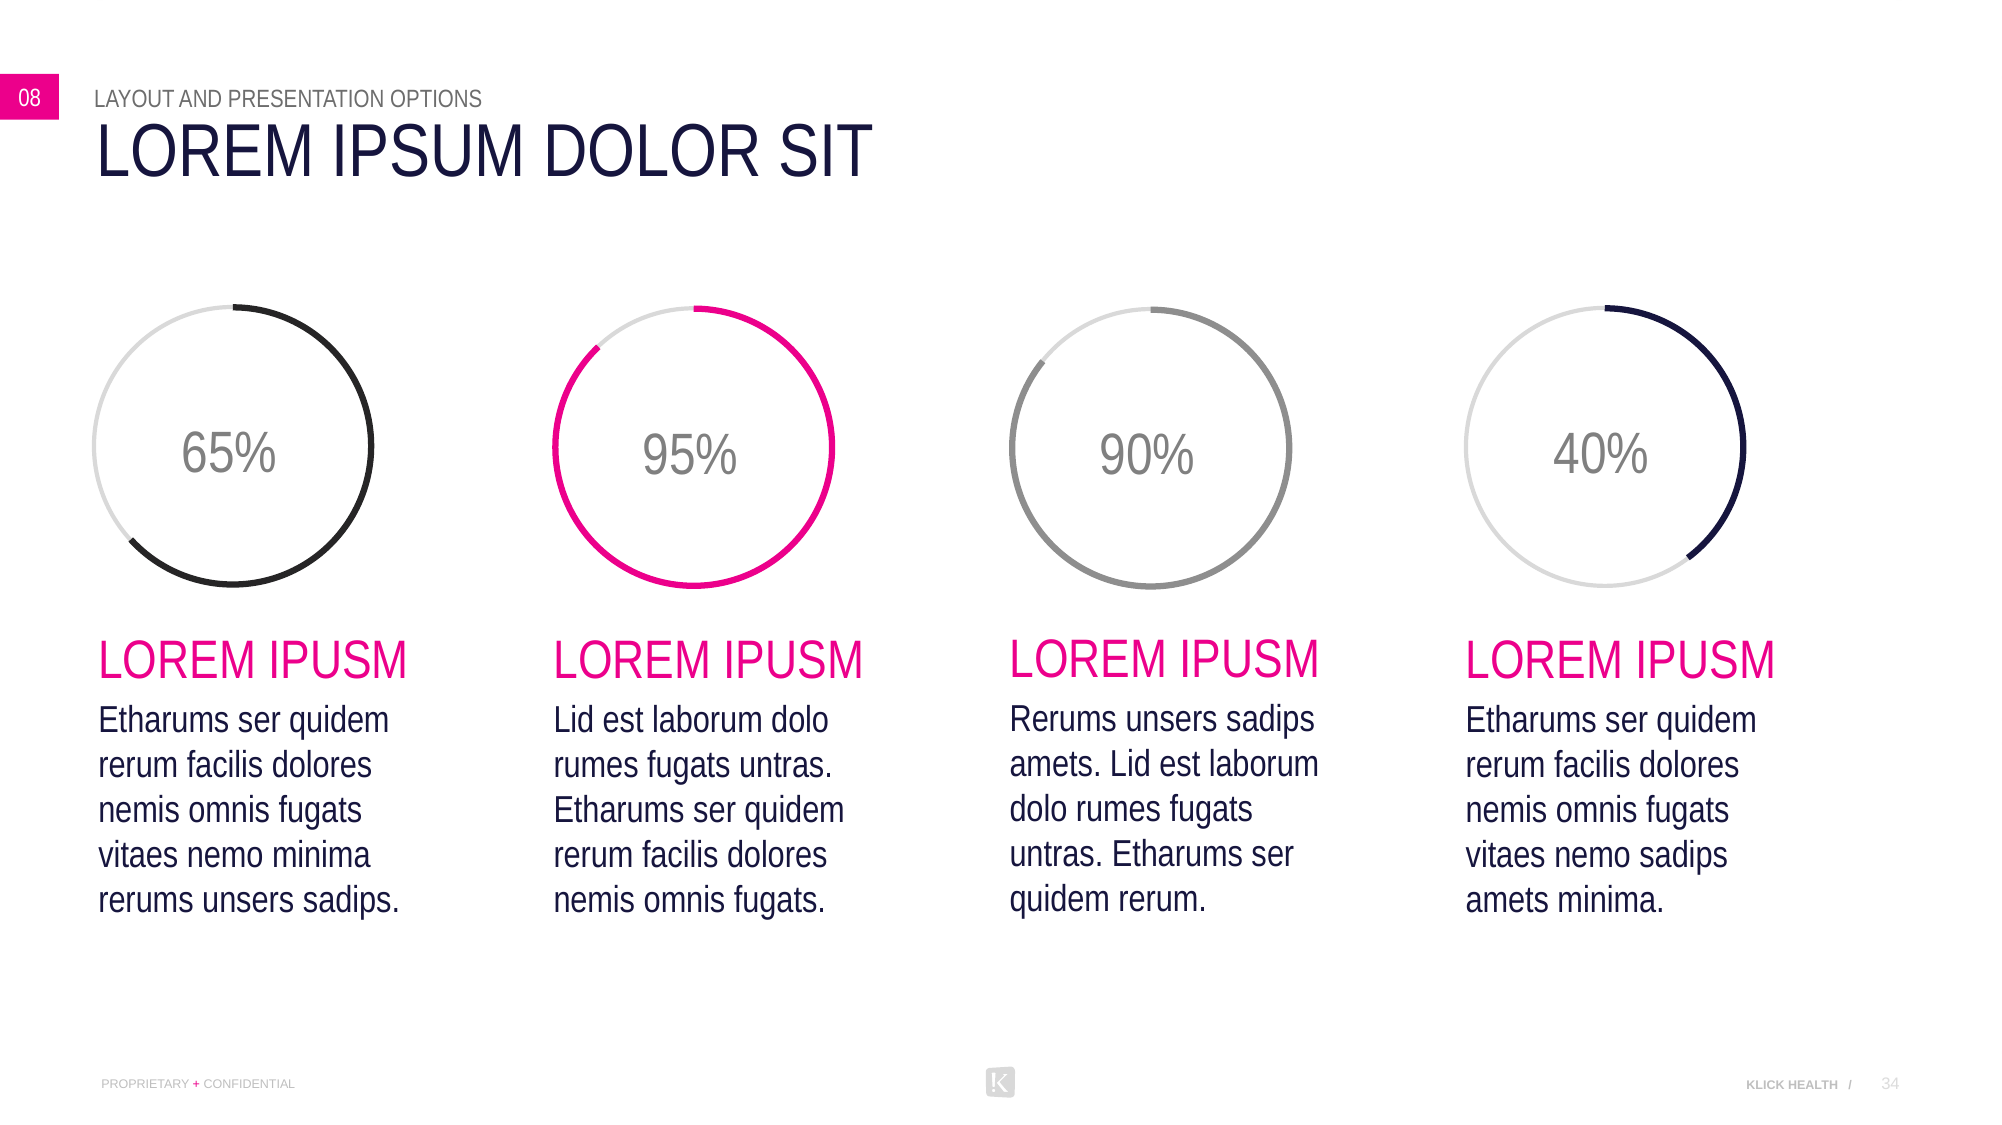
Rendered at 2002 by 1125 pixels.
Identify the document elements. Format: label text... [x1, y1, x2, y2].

text_box 90% [1062, 337, 1150, 446]
list 08 [0, 73, 59, 120]
slide_number 34 [1860, 1072, 1900, 1094]
text_box [130, 306, 372, 586]
text_box [1604, 307, 1745, 559]
list layout and presentation options [87, 83, 1391, 114]
text_box [1463, 305, 1746, 588]
text_box [554, 307, 833, 587]
list LOREM IPUSM Etharums ser quidem rerum facilis dolores nemis omnis fugats vitaes nemo minima rerums unsers sadips. [98, 623, 417, 996]
text_box [91, 304, 374, 588]
title LOREM IPSUM DOLOR SIT [96, 119, 1897, 192]
text_box [1011, 308, 1290, 588]
list LOREM IPUSM Lid est laborum dolo rumes fugats untras. Etharums ser quidem rerum facilis dolores nemis omnis fugats. [553, 623, 872, 986]
text_box [552, 306, 835, 589]
list LOREM IPUSM Etharums ser quidem rerum facilis dolores nemis omnis fugats vitaes nemo sadips amets minima. [1465, 623, 1784, 996]
text_box [1009, 306, 1292, 590]
list LOREM IPUSM Rerums unsers sadips amets. Lid est laborum dolo rumes fugats untras. Etharums ser quidem rerum. [1009, 622, 1328, 994]
